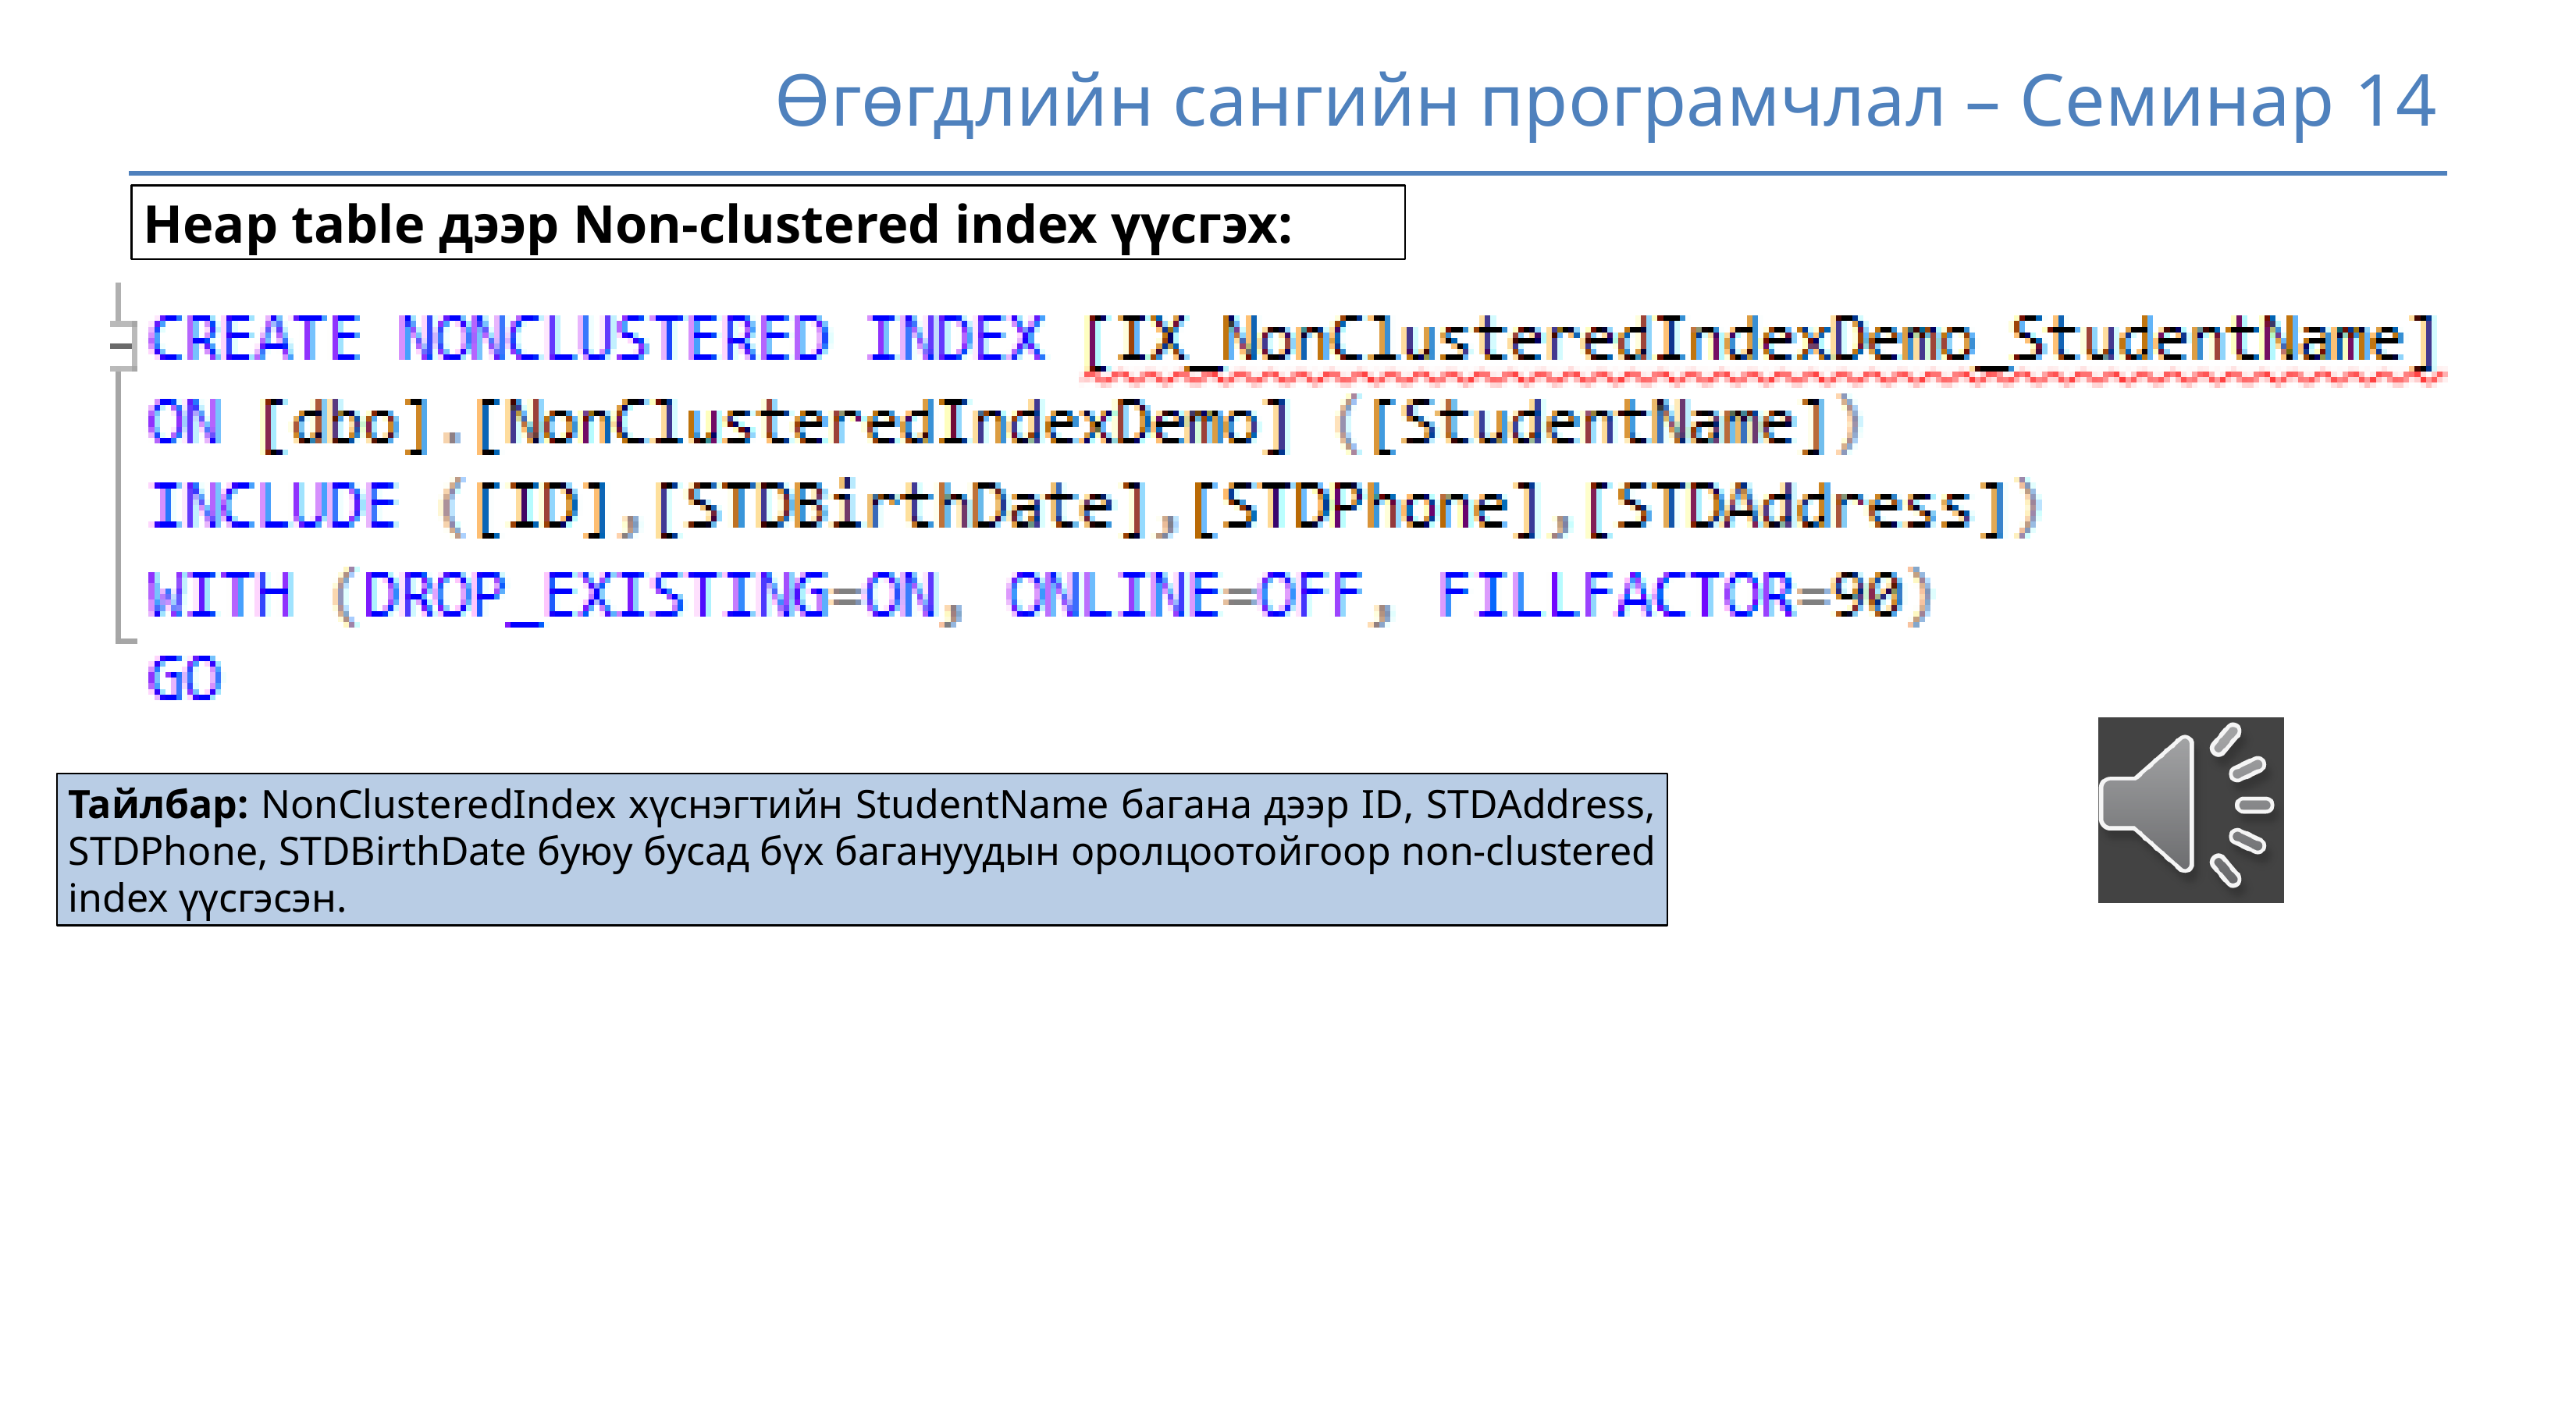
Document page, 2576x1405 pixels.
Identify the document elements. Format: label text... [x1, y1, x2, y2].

text_box Heap table дээр Non-clustered index үүсгэх: [131, 185, 1406, 260]
picture [109, 283, 2460, 904]
text_box Тайлбар: NonClusteredIndex хүснэгтийн StudentName багана дээр ID, STDAddress, STDPhone, STDBirthDate буюу бусад бүх багануудын оролцоотойгоор non-clustered index үүсгэсэн. [57, 773, 1667, 926]
